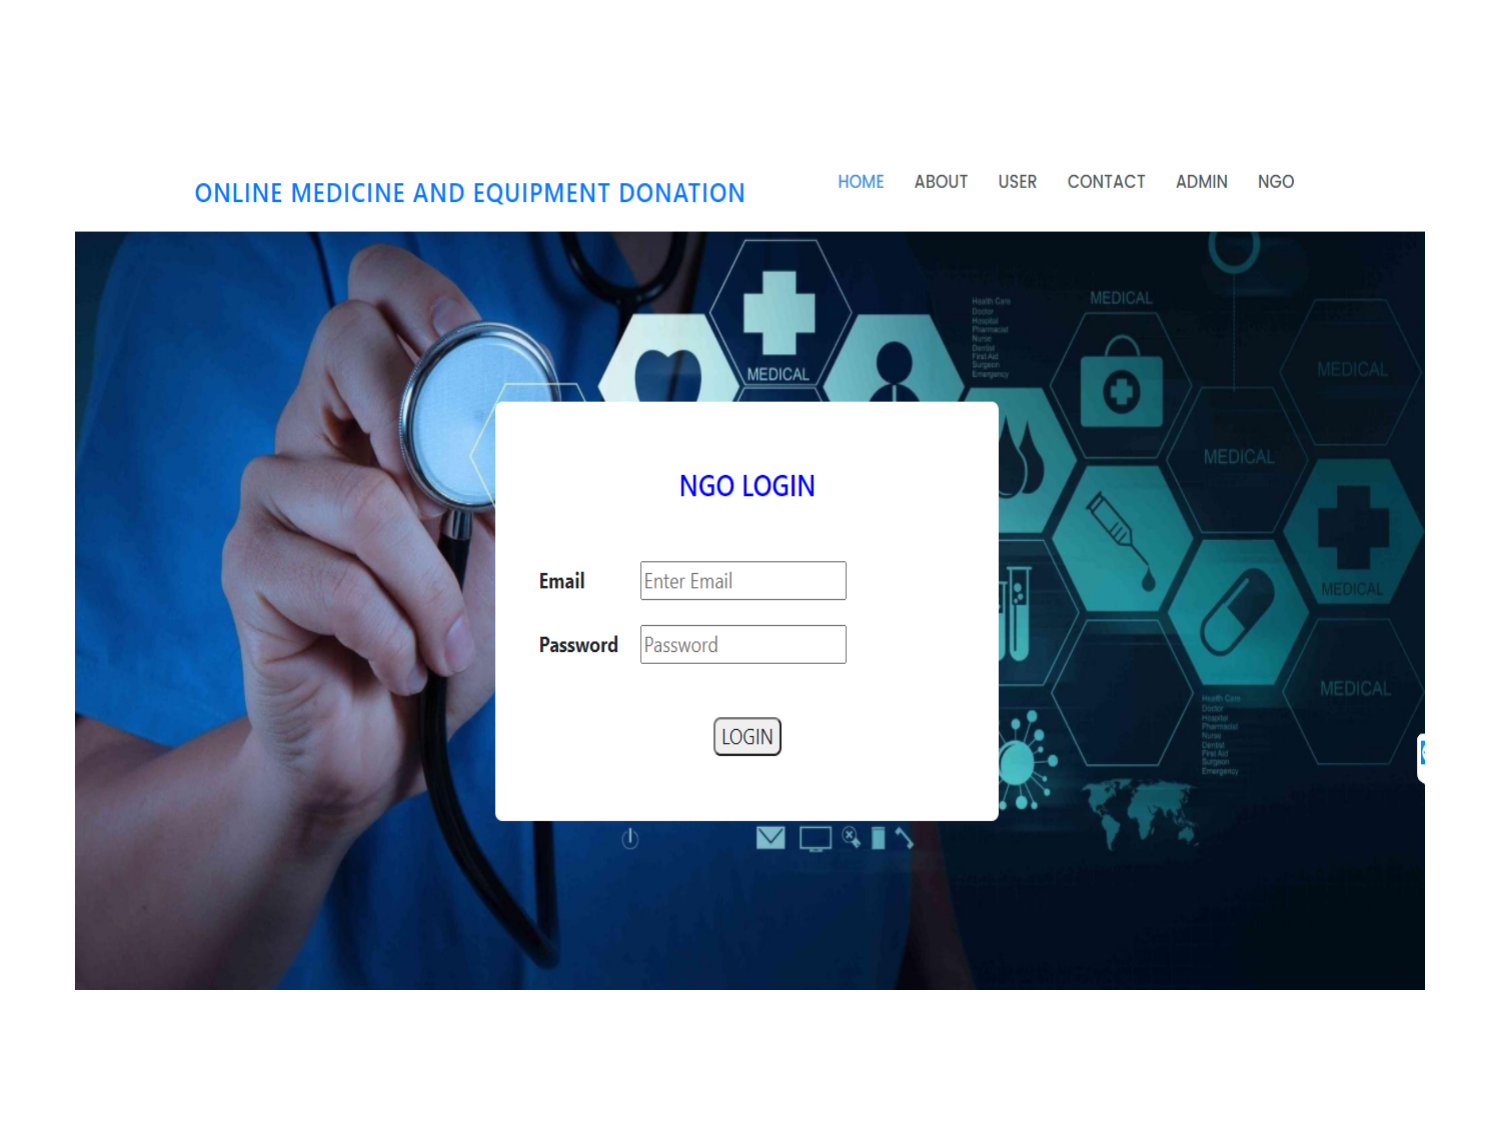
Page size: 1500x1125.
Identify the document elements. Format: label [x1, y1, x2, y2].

list [74, 149, 1426, 991]
